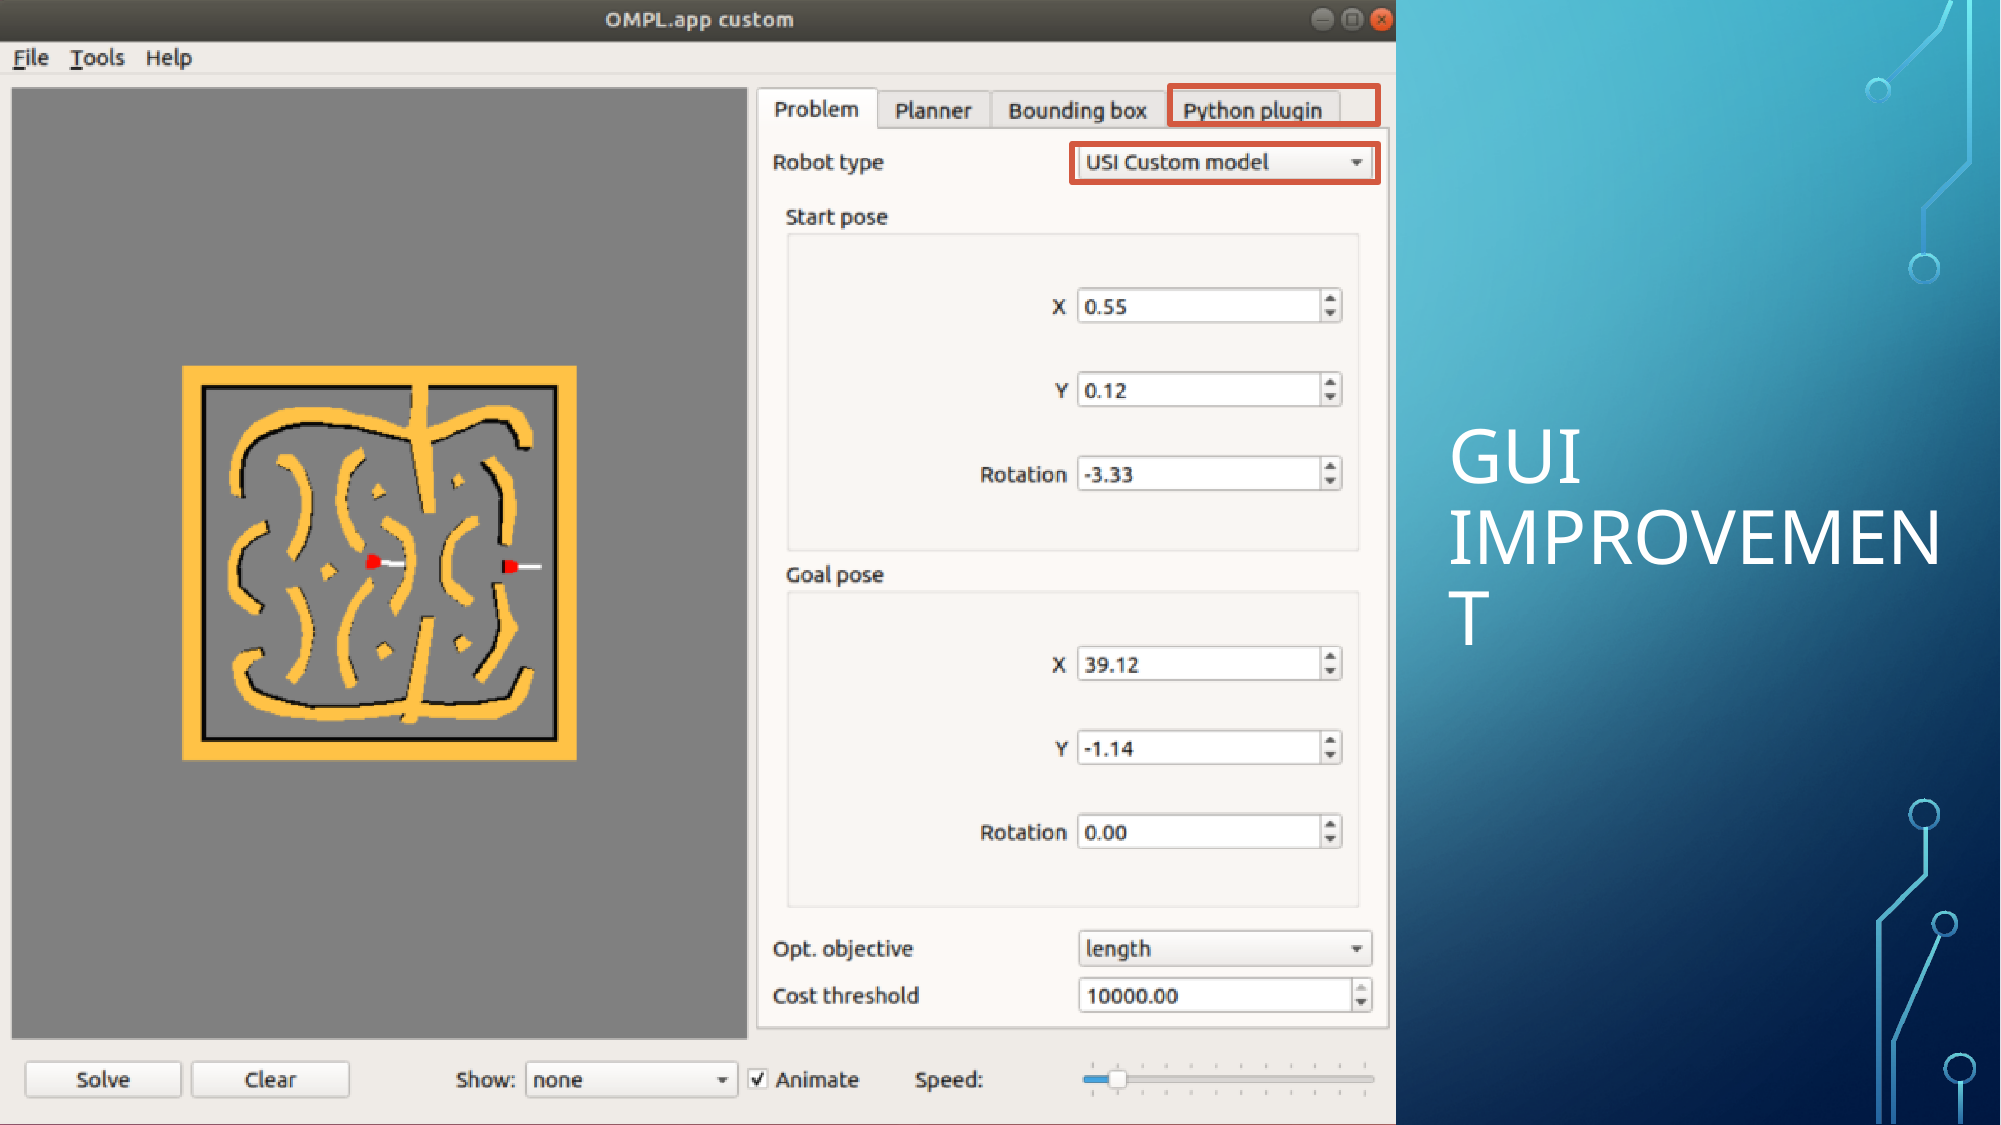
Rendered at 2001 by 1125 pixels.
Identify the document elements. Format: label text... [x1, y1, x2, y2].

title GUI improvement [1433, 425, 1967, 655]
picture [0, 0, 1396, 1125]
